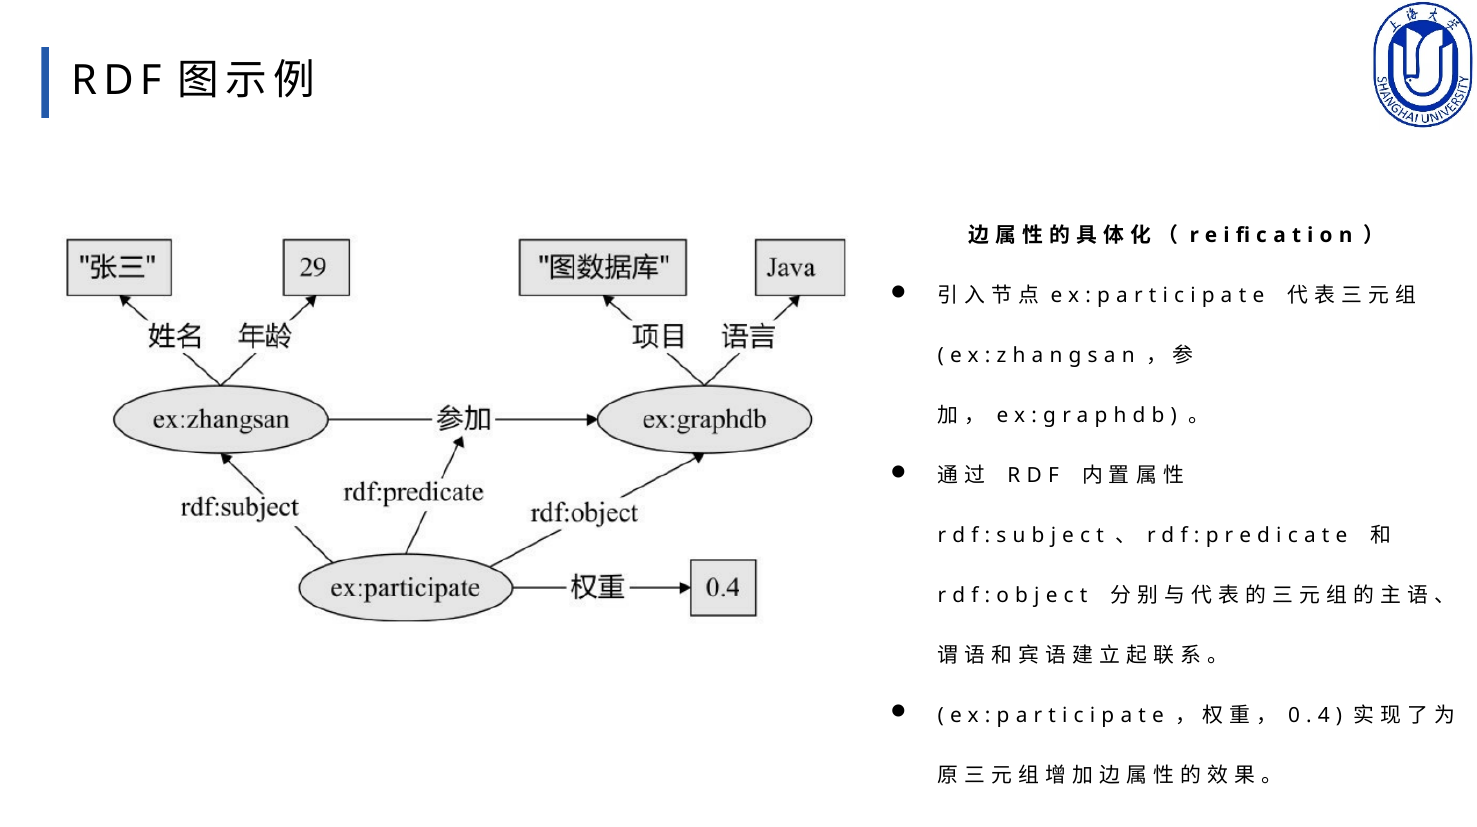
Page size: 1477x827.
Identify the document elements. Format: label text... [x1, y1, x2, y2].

text_box [39, 45, 51, 120]
picture [1371, 0, 1474, 131]
text_box 边属性的具体化（reification） 引入节点ex:participate 代表三元组(ex:zhangsan，参加，ex:graphdb)。 通过 RDF 内置属性rdf:subject、rdf:predicate 和 rdf:object 分别与代表的三元组的主语、谓语和宾语建立起联系。 (ex:participate，权重，0.4)实现了为原三元组增加边属性的效果。 [879, 188, 1474, 827]
text_box RDF图示例 [59, 47, 327, 109]
picture [41, 200, 857, 643]
